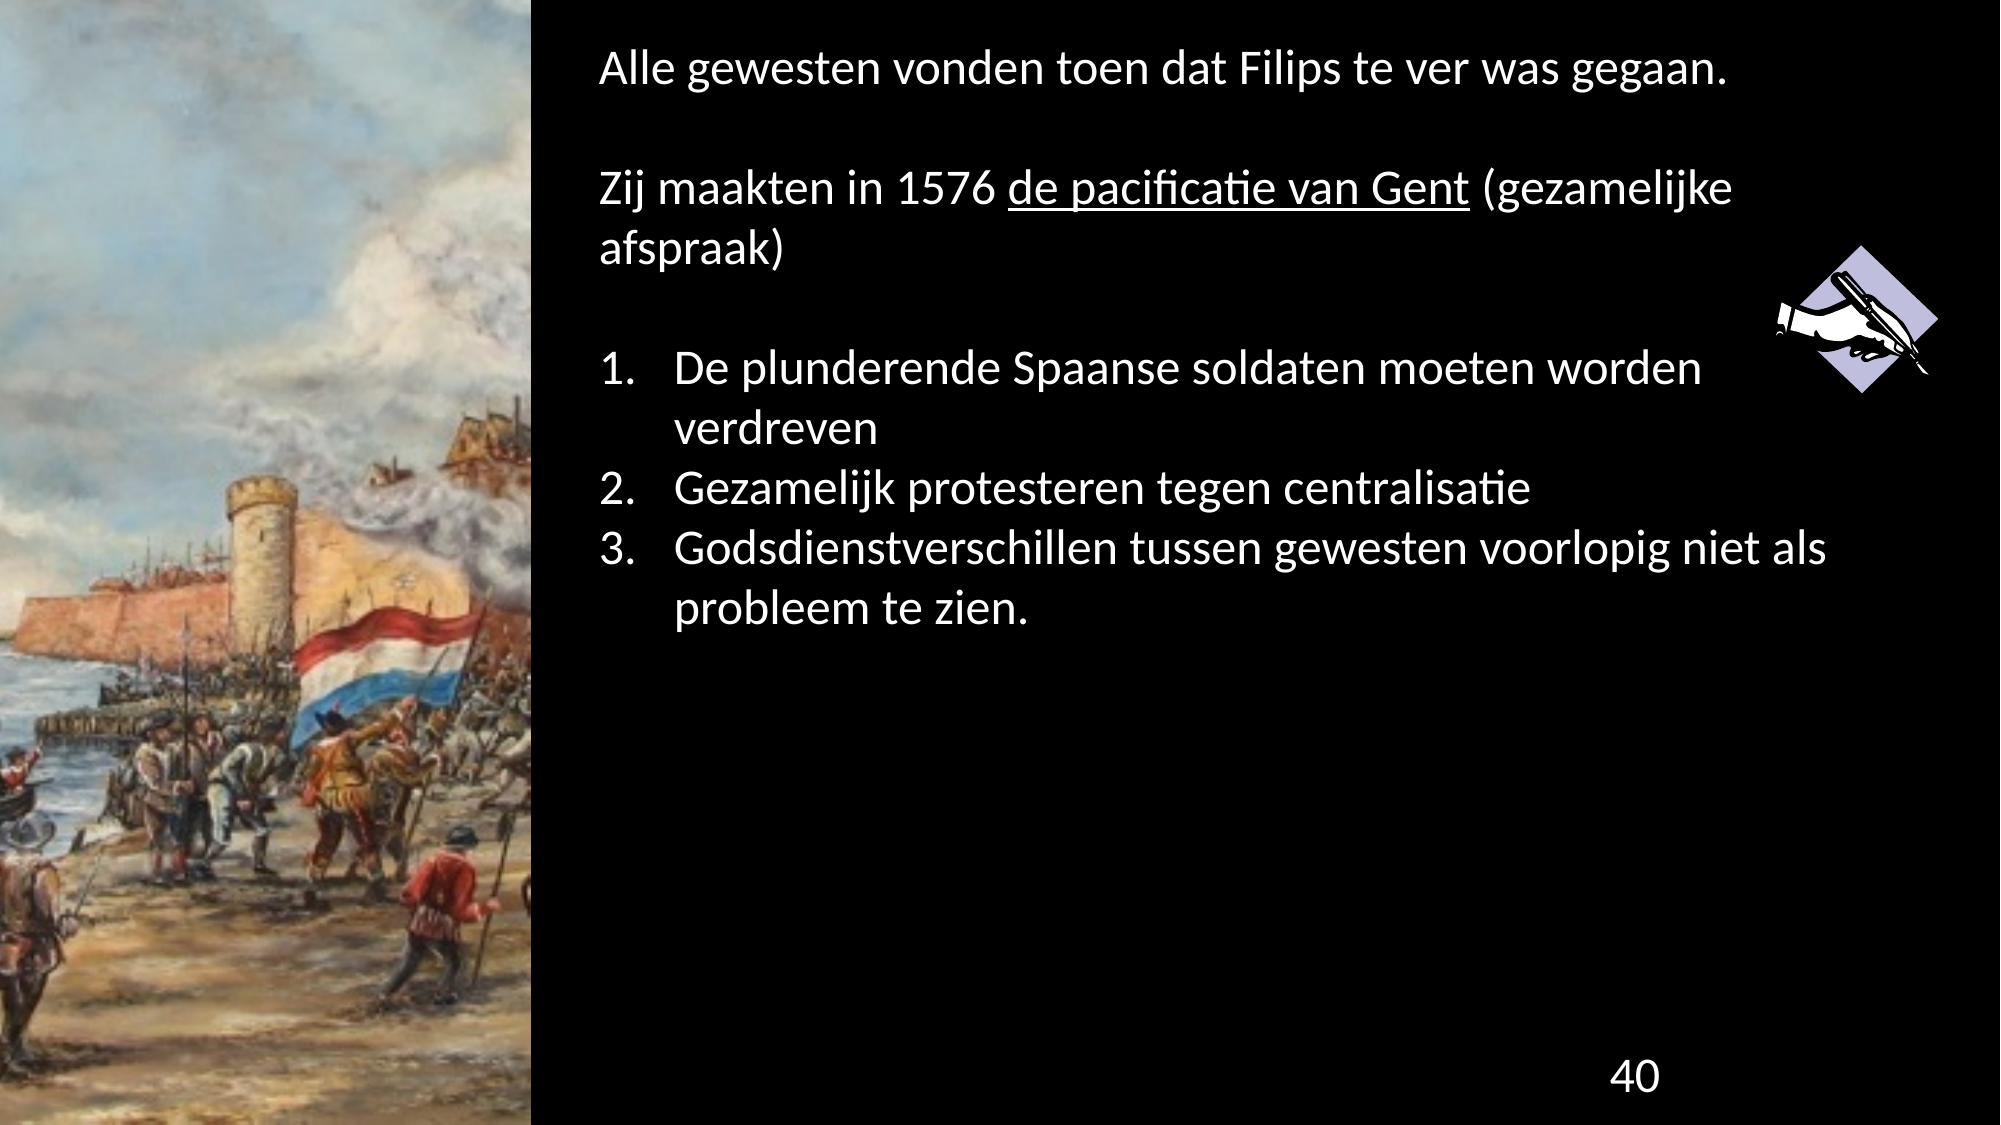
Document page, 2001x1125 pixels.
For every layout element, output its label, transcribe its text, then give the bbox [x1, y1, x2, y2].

slide_number 40 [1325, 1042, 1675, 1103]
text_box Alle gewesten vonden toen dat Filips te ver was gegaan. Zij maakten in 1576 de pacificatie van Gent (gezamelijke afspraak) De plunderende Spaanse soldaten moeten worden verdreven Gezamelijk protesteren tegen centralisatie Godsdienstverschillen tussen gewesten voorlopig niet als probleem te zien. [583, 26, 1859, 643]
picture [1768, 235, 1949, 403]
picture [0, 0, 531, 1125]
